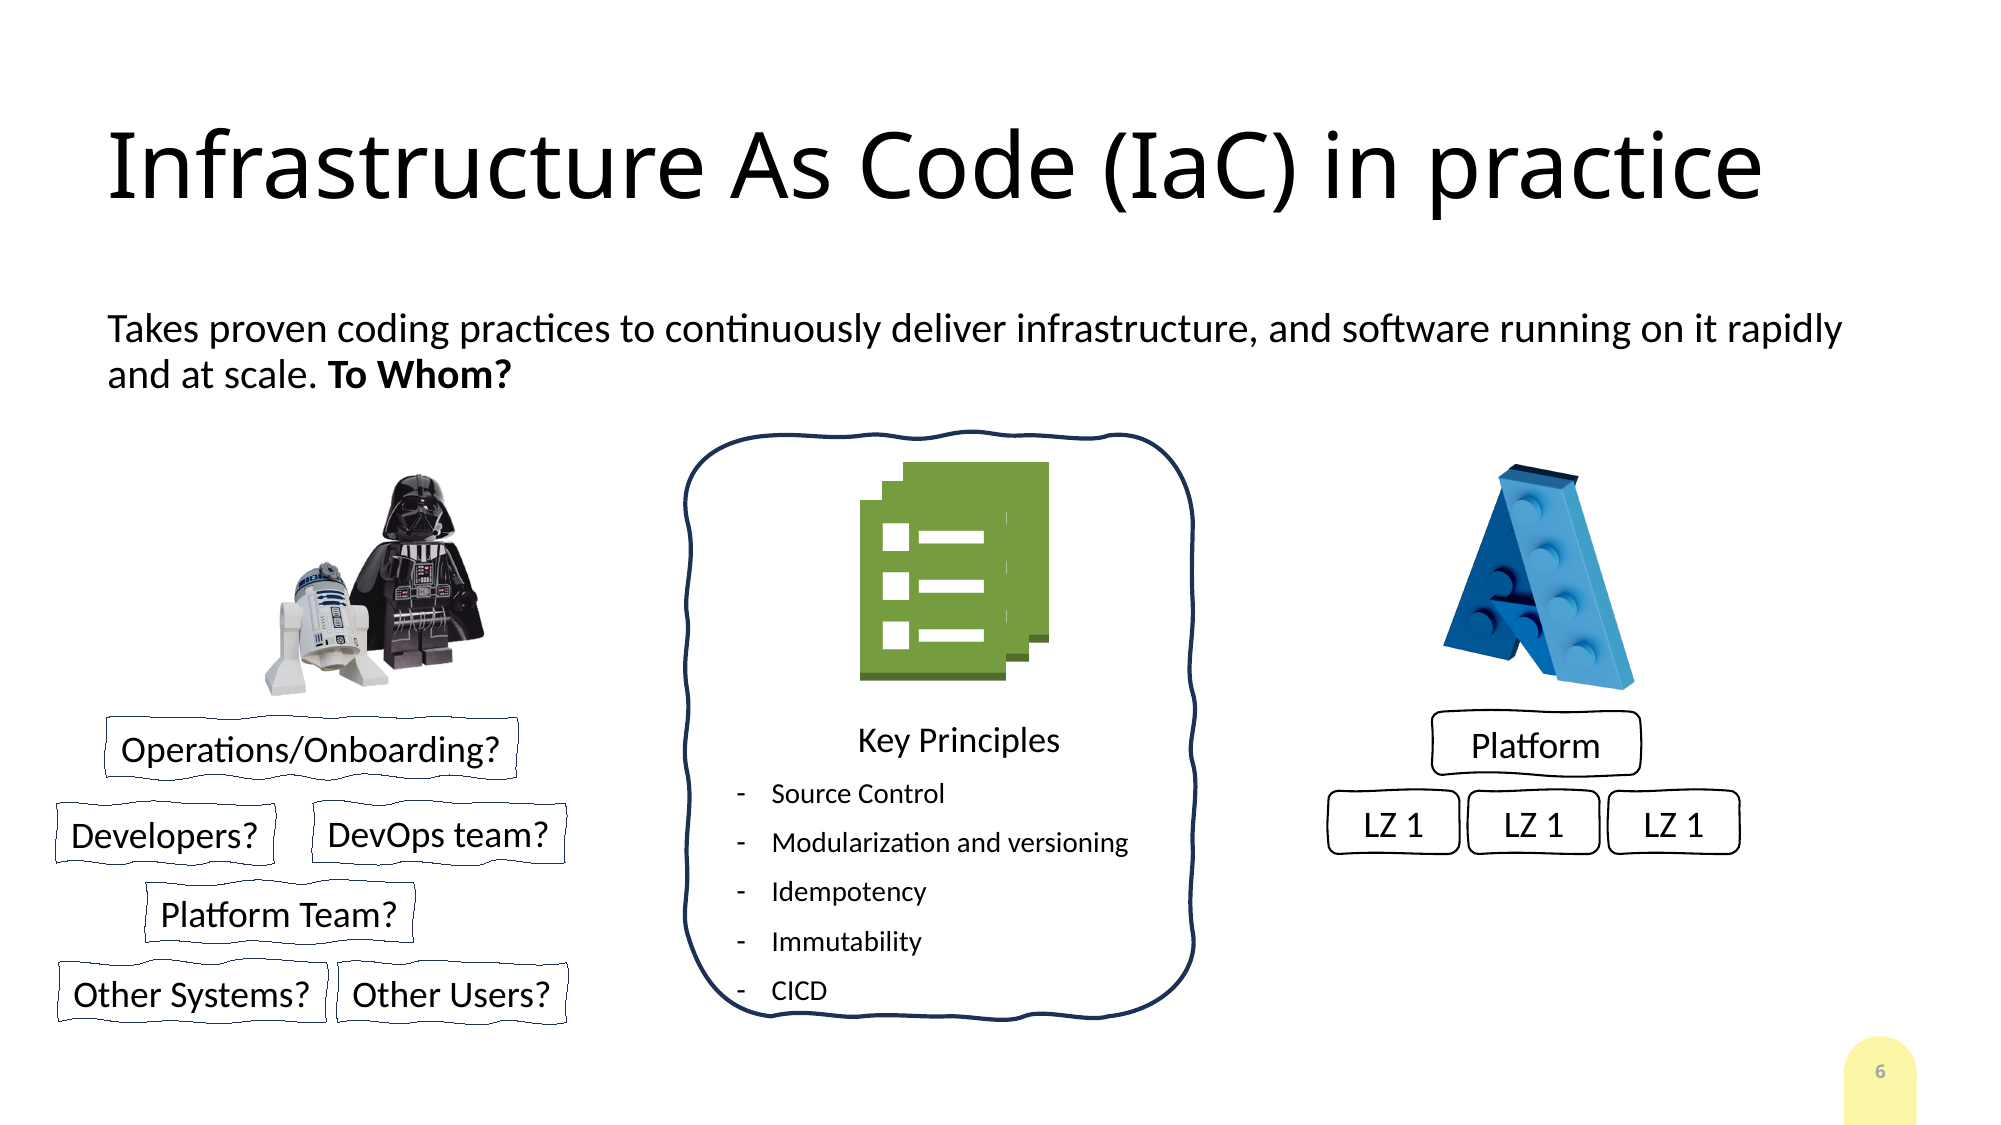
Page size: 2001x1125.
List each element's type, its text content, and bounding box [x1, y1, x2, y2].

text_box DevOps team? [311, 800, 568, 866]
text_box Developers? [55, 800, 277, 866]
text_box LZ 1 [1326, 788, 1461, 856]
text_box [683, 433, 1197, 1021]
text_box Platform Team? [144, 879, 416, 945]
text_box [832, 432, 1078, 711]
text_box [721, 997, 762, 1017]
list Takes proven coding practices to continuously deliver infrastructure, and software running on it rapidly and at scale. To Whom? [92, 299, 1908, 414]
text_box Key Principles Source Control Modularization and versioning Idempotency Immutability CICD [1118, 713, 1198, 1017]
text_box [231, 466, 490, 723]
text_box Other Users? [336, 960, 569, 1025]
text_box Platform [1430, 737, 1643, 778]
text_box Operations/Onboarding? [104, 716, 519, 781]
text_box Other Systems? [57, 958, 329, 1024]
title Infrastructure As Code (IaC) in practice [92, 59, 1908, 278]
text_box LZ 1 [1466, 788, 1601, 856]
slide_number 6 [1853, 1042, 1908, 1103]
picture [1393, 414, 1717, 737]
text_box LZ 1 [1606, 788, 1741, 856]
